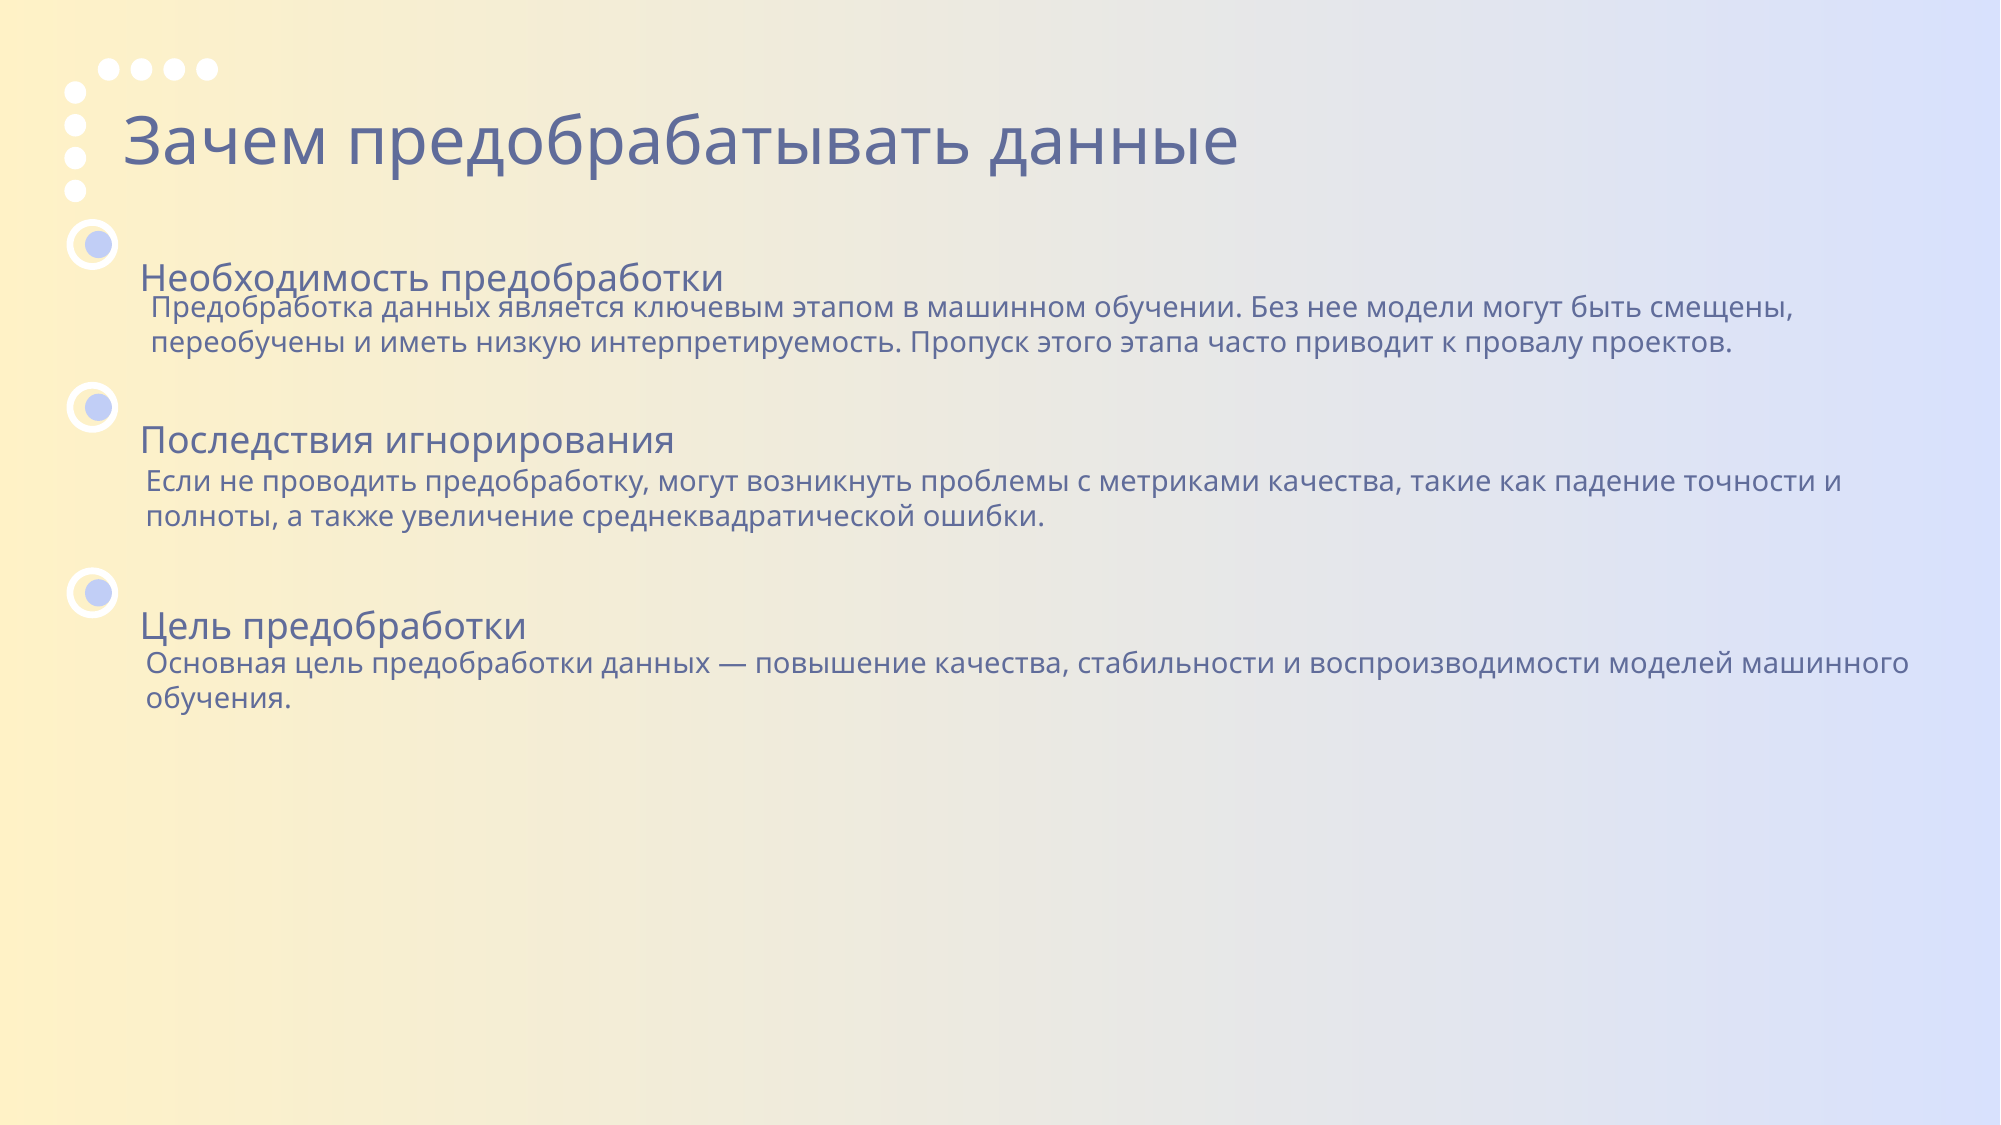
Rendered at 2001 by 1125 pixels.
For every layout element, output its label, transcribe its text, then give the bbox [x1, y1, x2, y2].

text_box [64, 146, 87, 170]
text_box [69, 385, 115, 430]
text_box Предобработка данных является ключевым этапом в машинном обучении. Без нее модели могут быть смещены, переобучены и иметь низкую интерпретируемость. Пропуск этого этапа часто приводит к провалу проектов. [135, 280, 1946, 366]
text_box Зачем предобрабатывать данные [108, 90, 1920, 337]
text_box [196, 58, 218, 81]
text_box Необходимость предобработки [124, 246, 1852, 306]
text_box Последствия игнорирования [124, 408, 1852, 469]
text_box [64, 179, 87, 203]
text_box [97, 58, 120, 81]
text_box [64, 114, 87, 137]
text_box [64, 81, 87, 104]
text_box Если не проводить предобработку, могут возникнуть проблемы с метриками качества, такие как падение точности и полноты, а также увеличение среднеквадратической ошибки. [130, 454, 1941, 540]
text_box [130, 58, 153, 81]
text_box [163, 58, 186, 81]
text_box [84, 230, 112, 259]
text_box [69, 570, 115, 615]
text_box Цель предобработки [124, 594, 1919, 655]
text_box [69, 222, 115, 267]
text_box [84, 393, 112, 421]
text_box Основная цель предобработки данных — повышение качества, стабильности и воспроизводимости моделей машинного обучения. [130, 637, 1941, 723]
text_box [84, 579, 112, 607]
